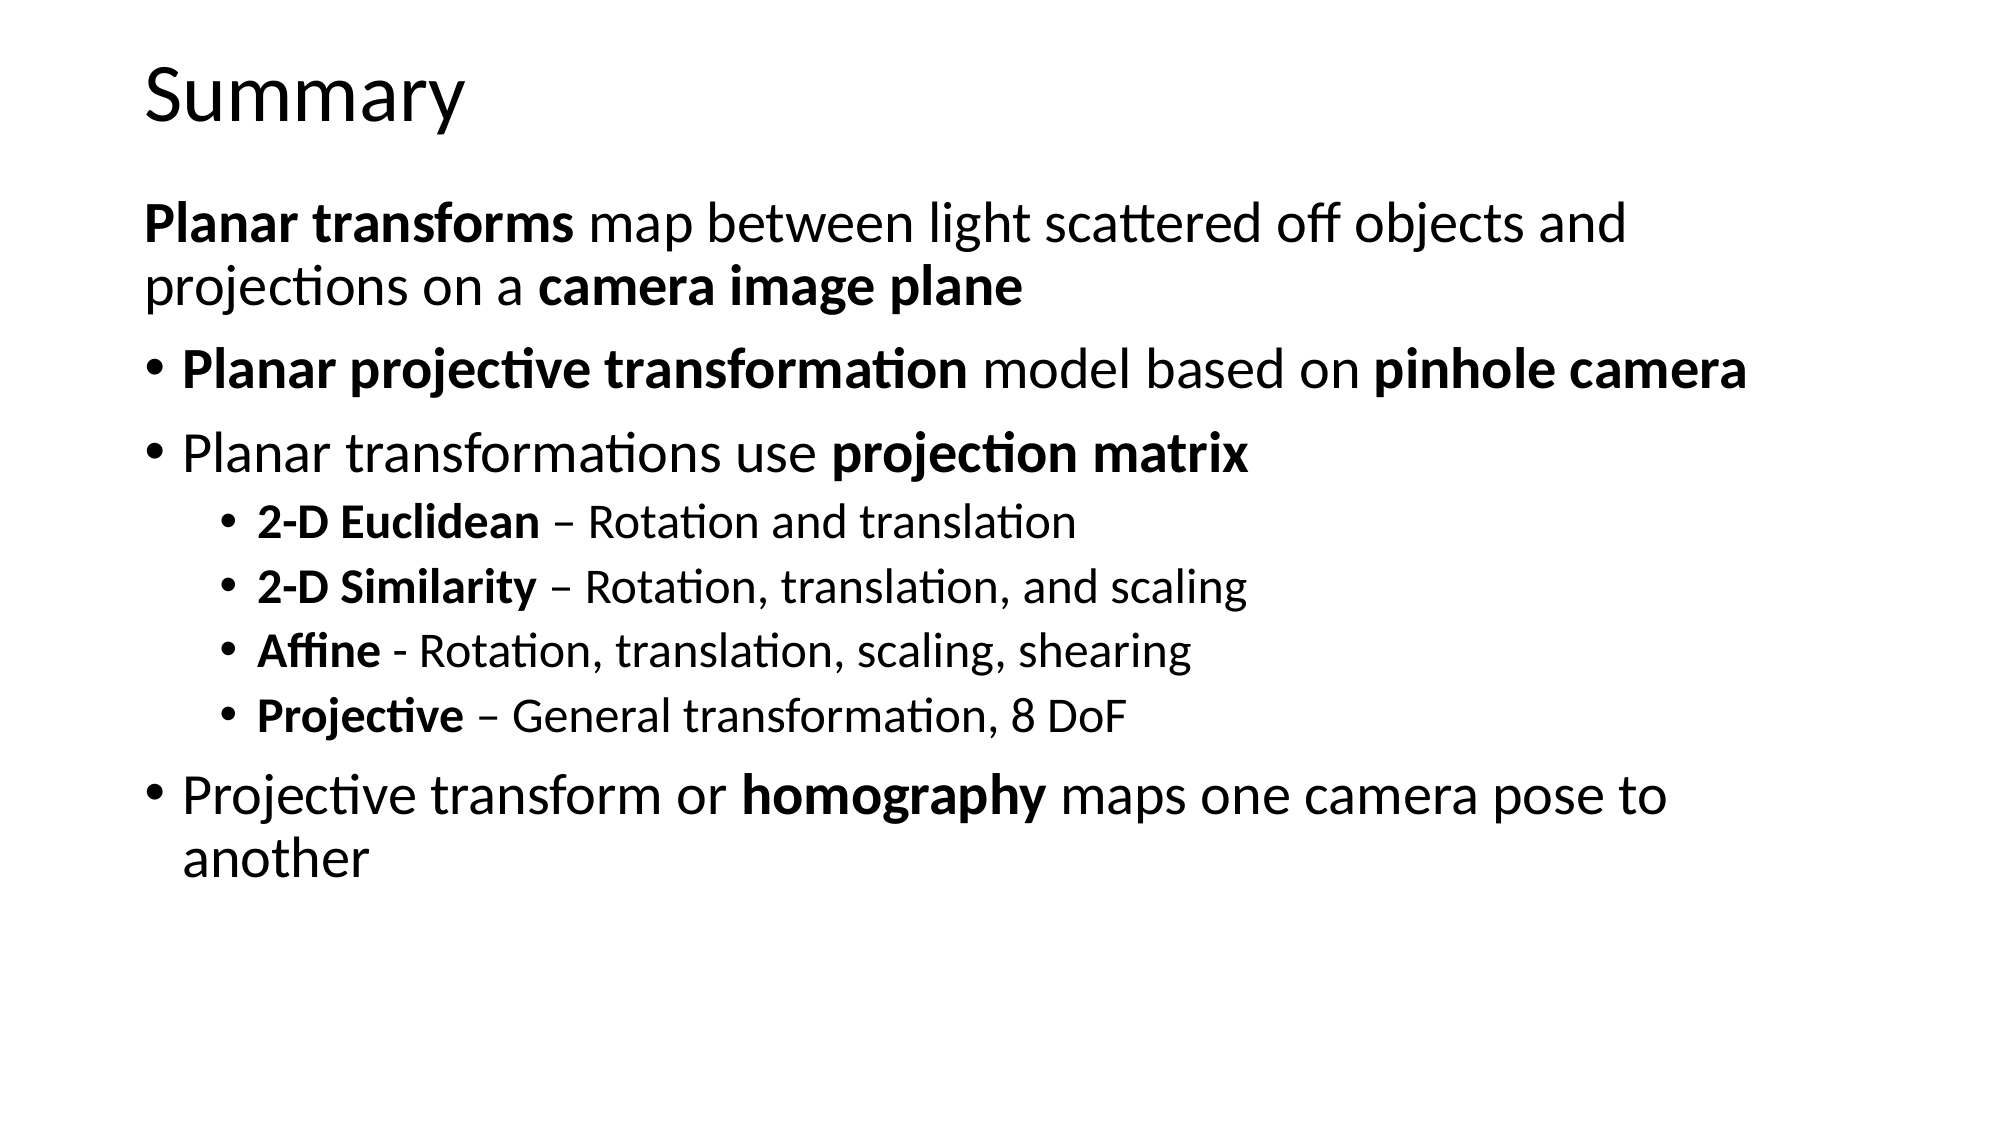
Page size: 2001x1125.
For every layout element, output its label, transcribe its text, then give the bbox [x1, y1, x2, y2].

title Summary [129, 22, 1855, 166]
